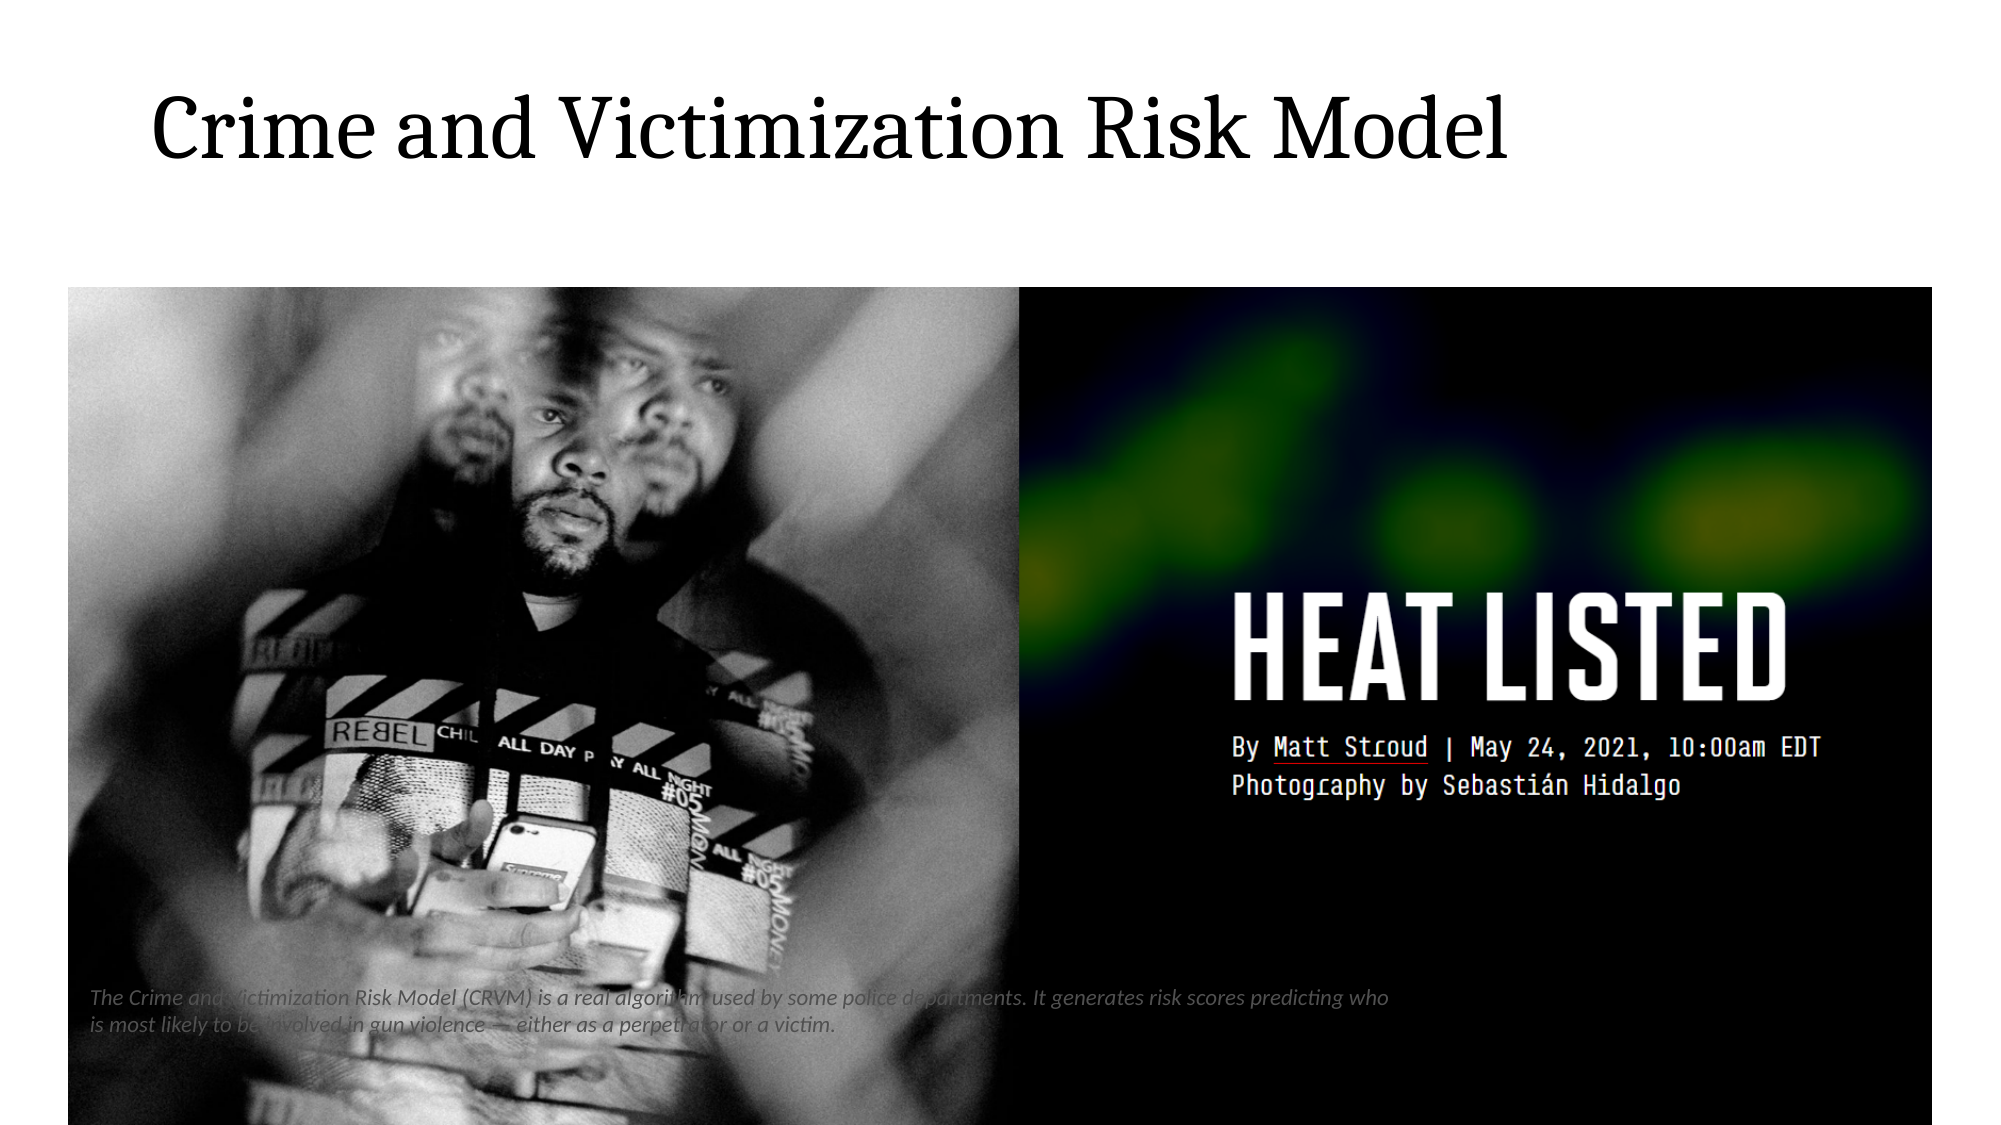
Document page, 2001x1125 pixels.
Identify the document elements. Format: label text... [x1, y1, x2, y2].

title Crime and Victimization Risk Model [137, 20, 1863, 238]
picture [68, 287, 1932, 1125]
